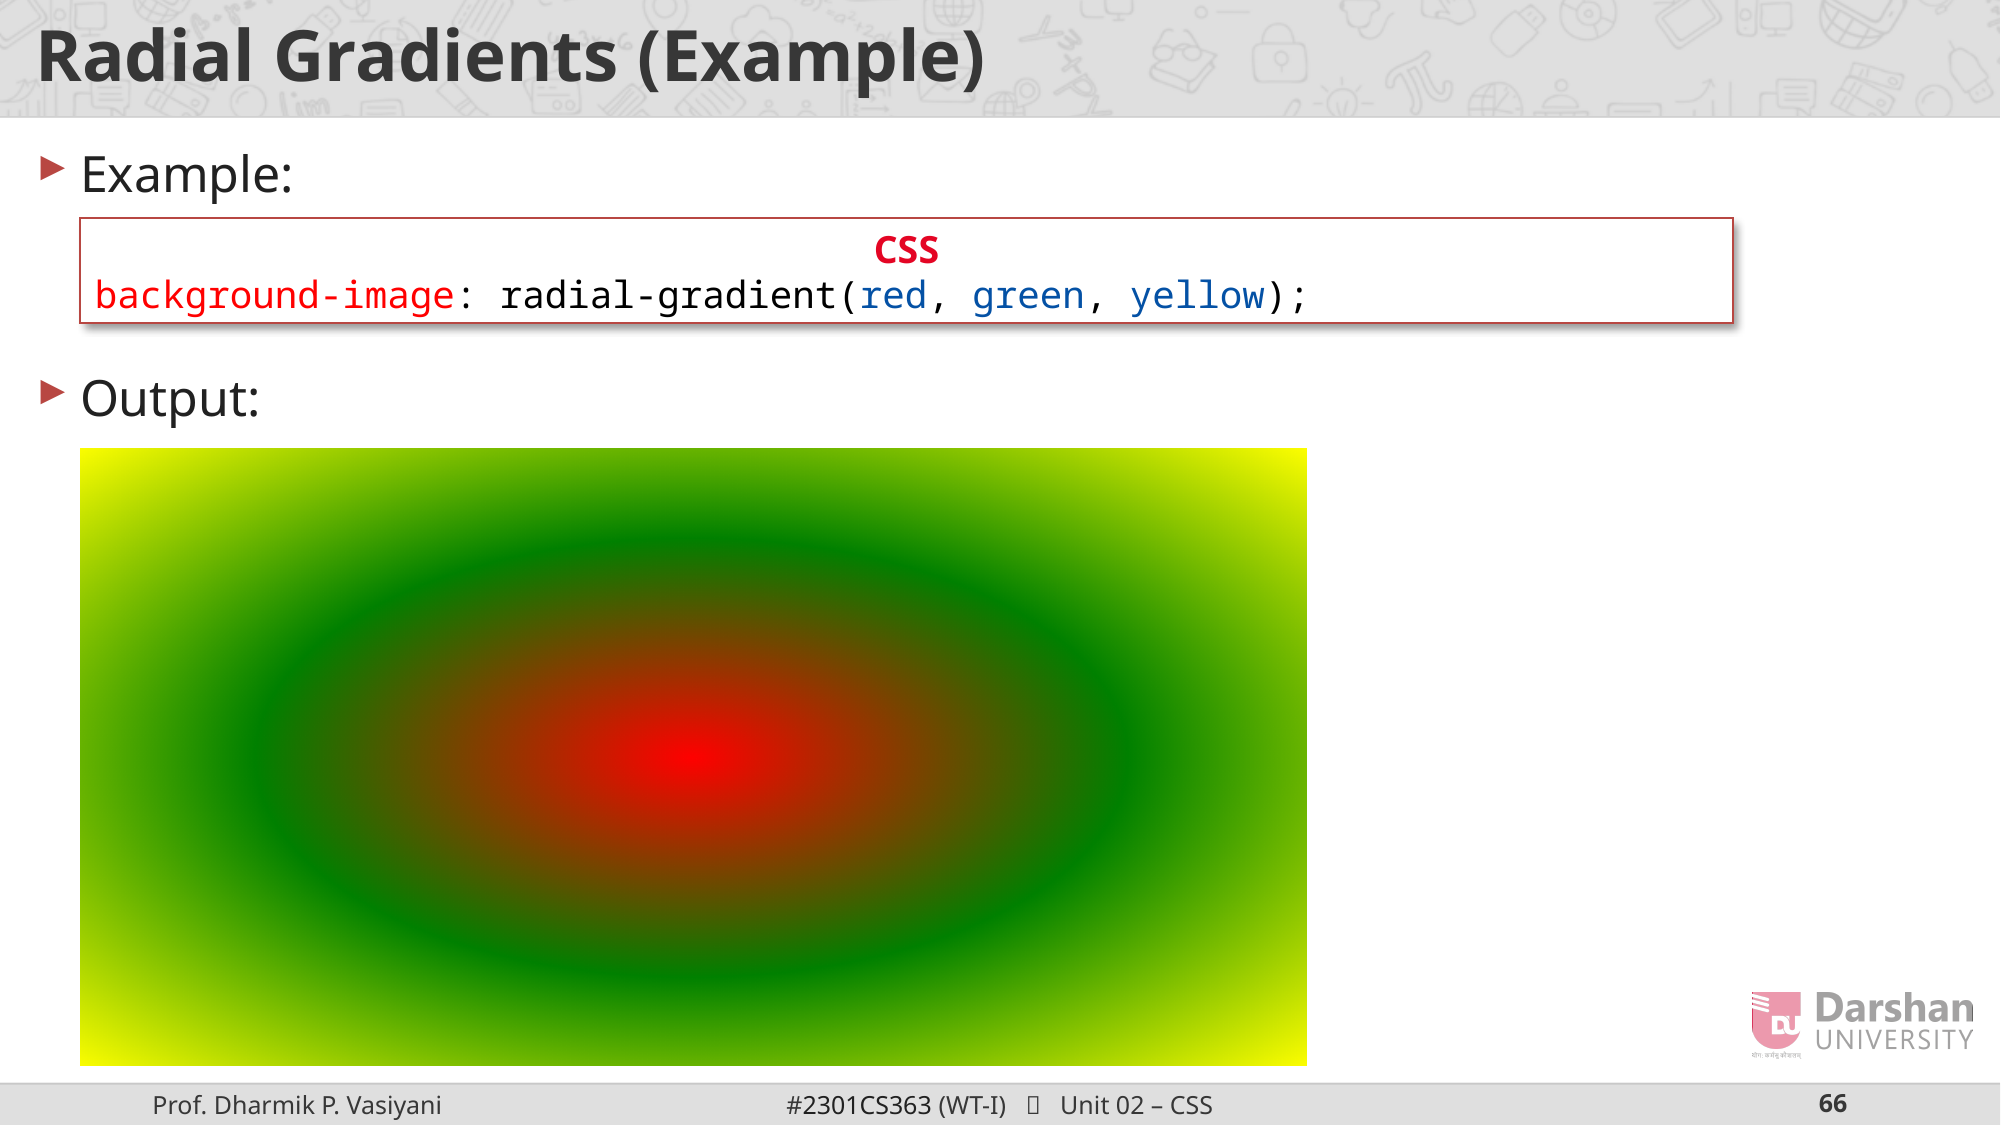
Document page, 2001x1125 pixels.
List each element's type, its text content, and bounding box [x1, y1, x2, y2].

title Radial Gradients (Example) [0, 0, 2000, 117]
picture [79, 448, 1307, 1066]
list Example: Output: [21, 141, 1979, 1059]
text_box CSS background-image: radial-gradient(red, green, yellow); [79, 217, 1734, 324]
